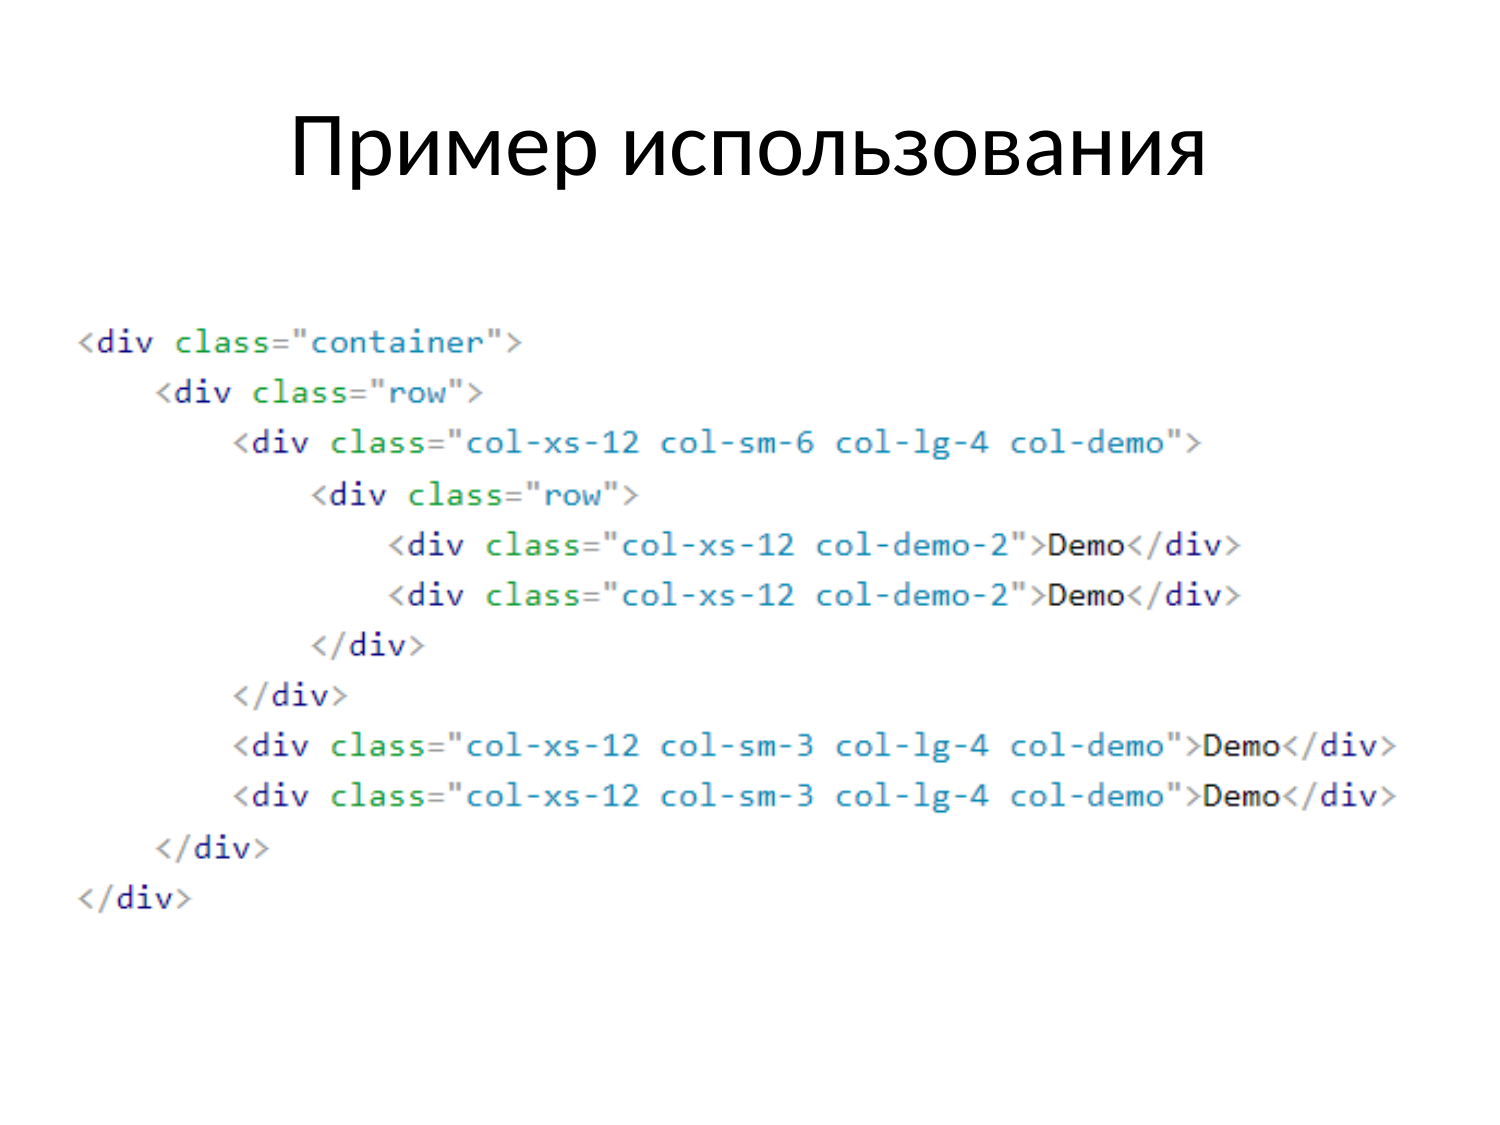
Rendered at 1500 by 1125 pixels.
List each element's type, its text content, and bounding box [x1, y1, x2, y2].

title Пример использования [75, 45, 1425, 233]
picture [24, 287, 1476, 981]
